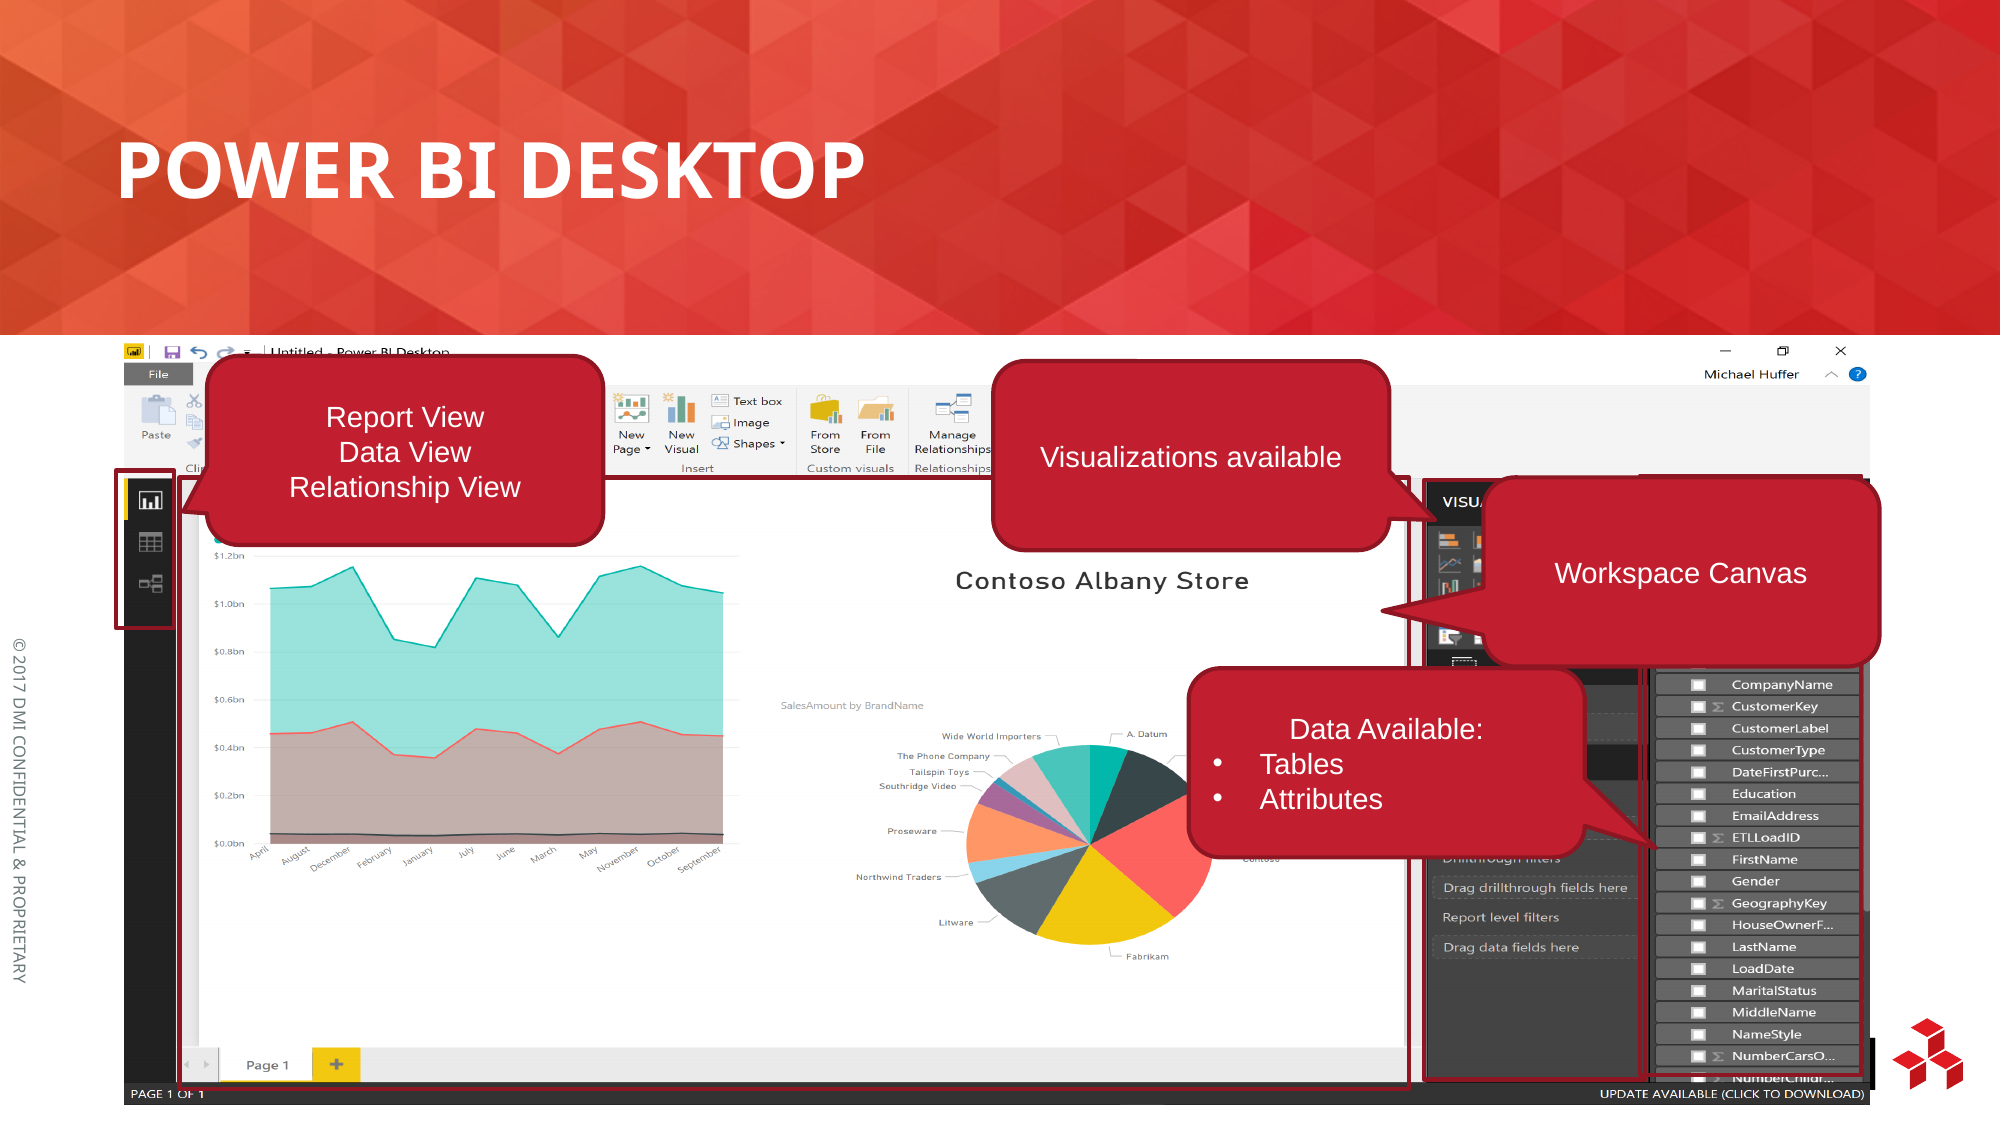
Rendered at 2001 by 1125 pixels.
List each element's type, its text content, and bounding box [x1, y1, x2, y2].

text_box Workspace Canvas [1878, 493, 1882, 651]
picture [0, 0, 2000, 335]
picture [124, 339, 1963, 1105]
title Power bi desktop [99, 51, 1900, 283]
